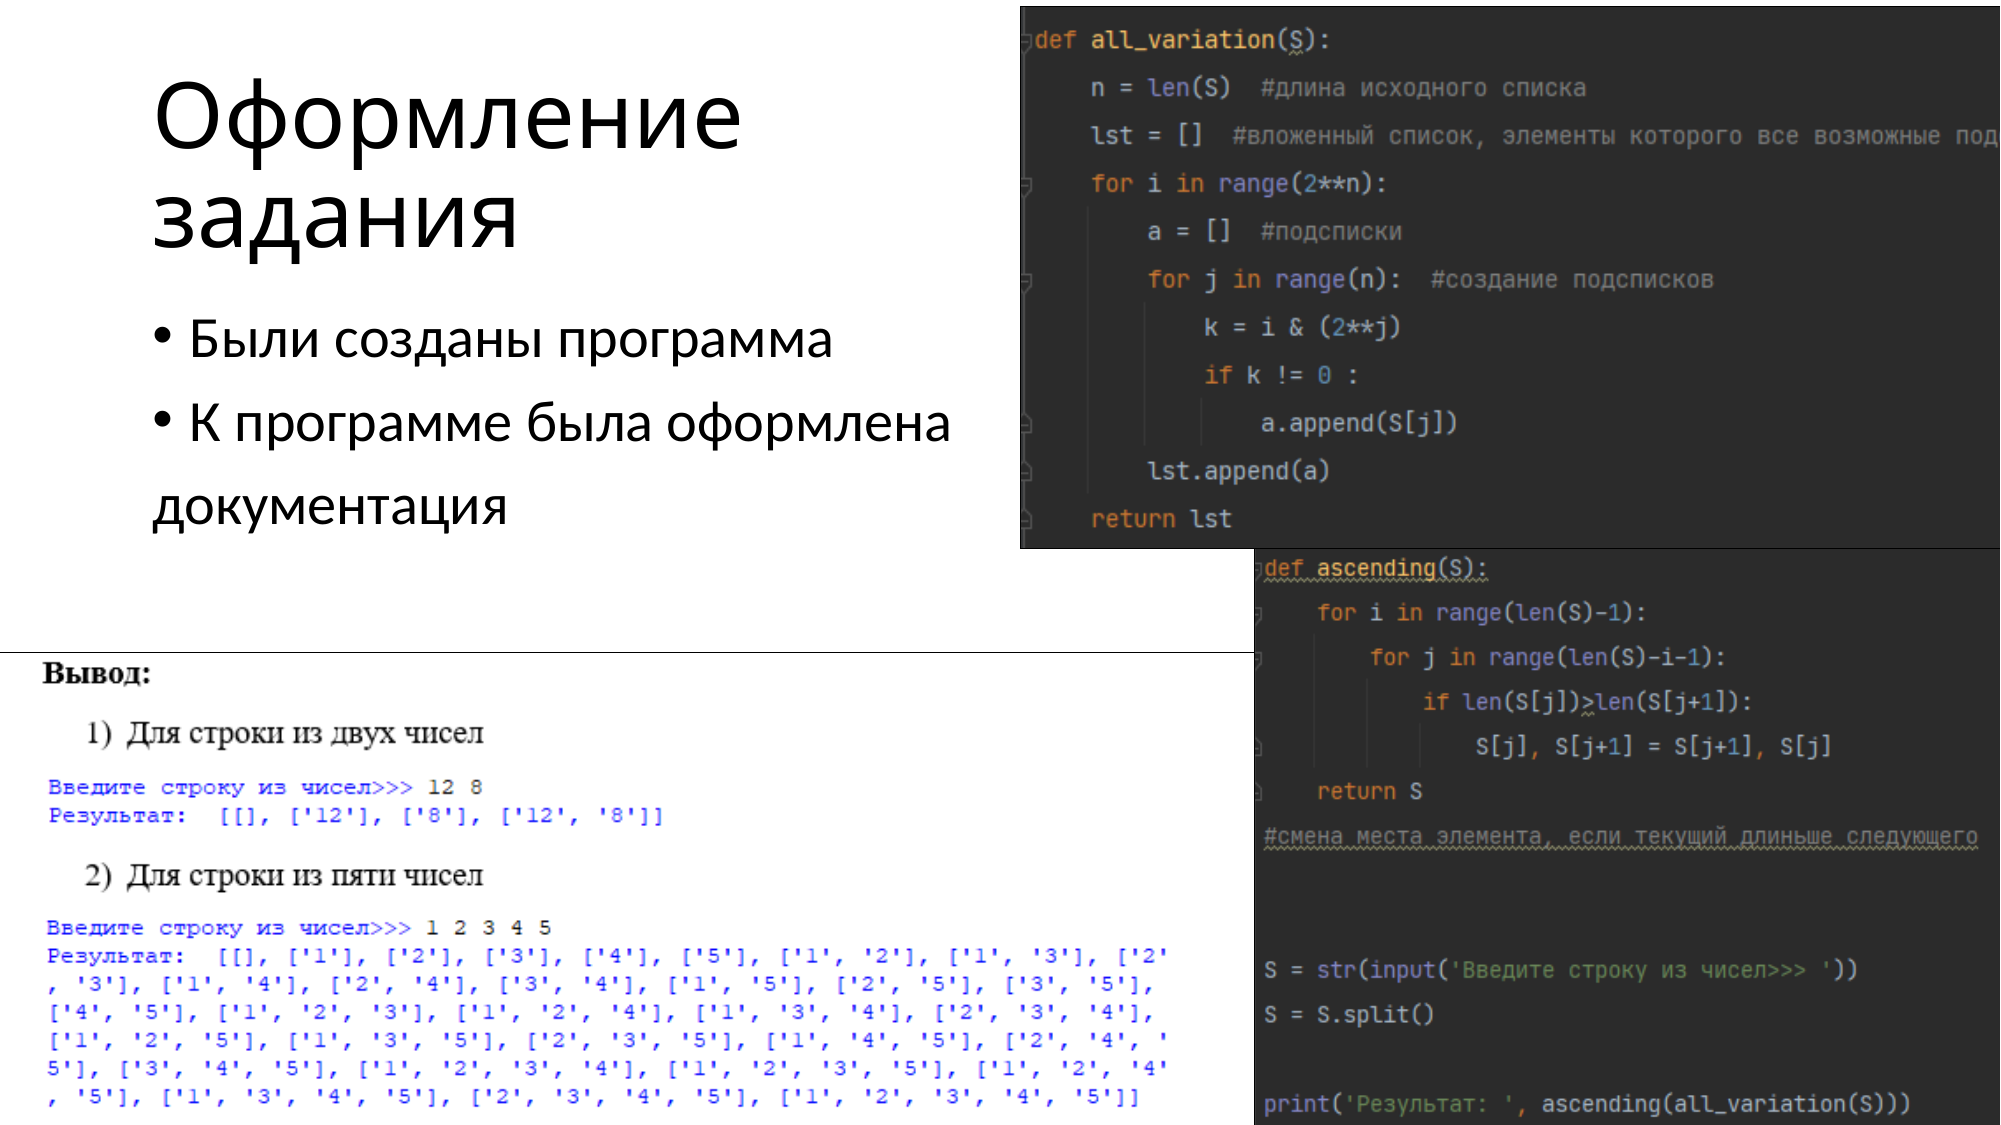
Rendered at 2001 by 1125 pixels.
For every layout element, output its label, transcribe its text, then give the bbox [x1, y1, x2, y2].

picture [0, 6, 2000, 1125]
title Оформление задания [137, 59, 1020, 278]
list Были созданы программа К программе была оформлена документация [137, 299, 1254, 652]
